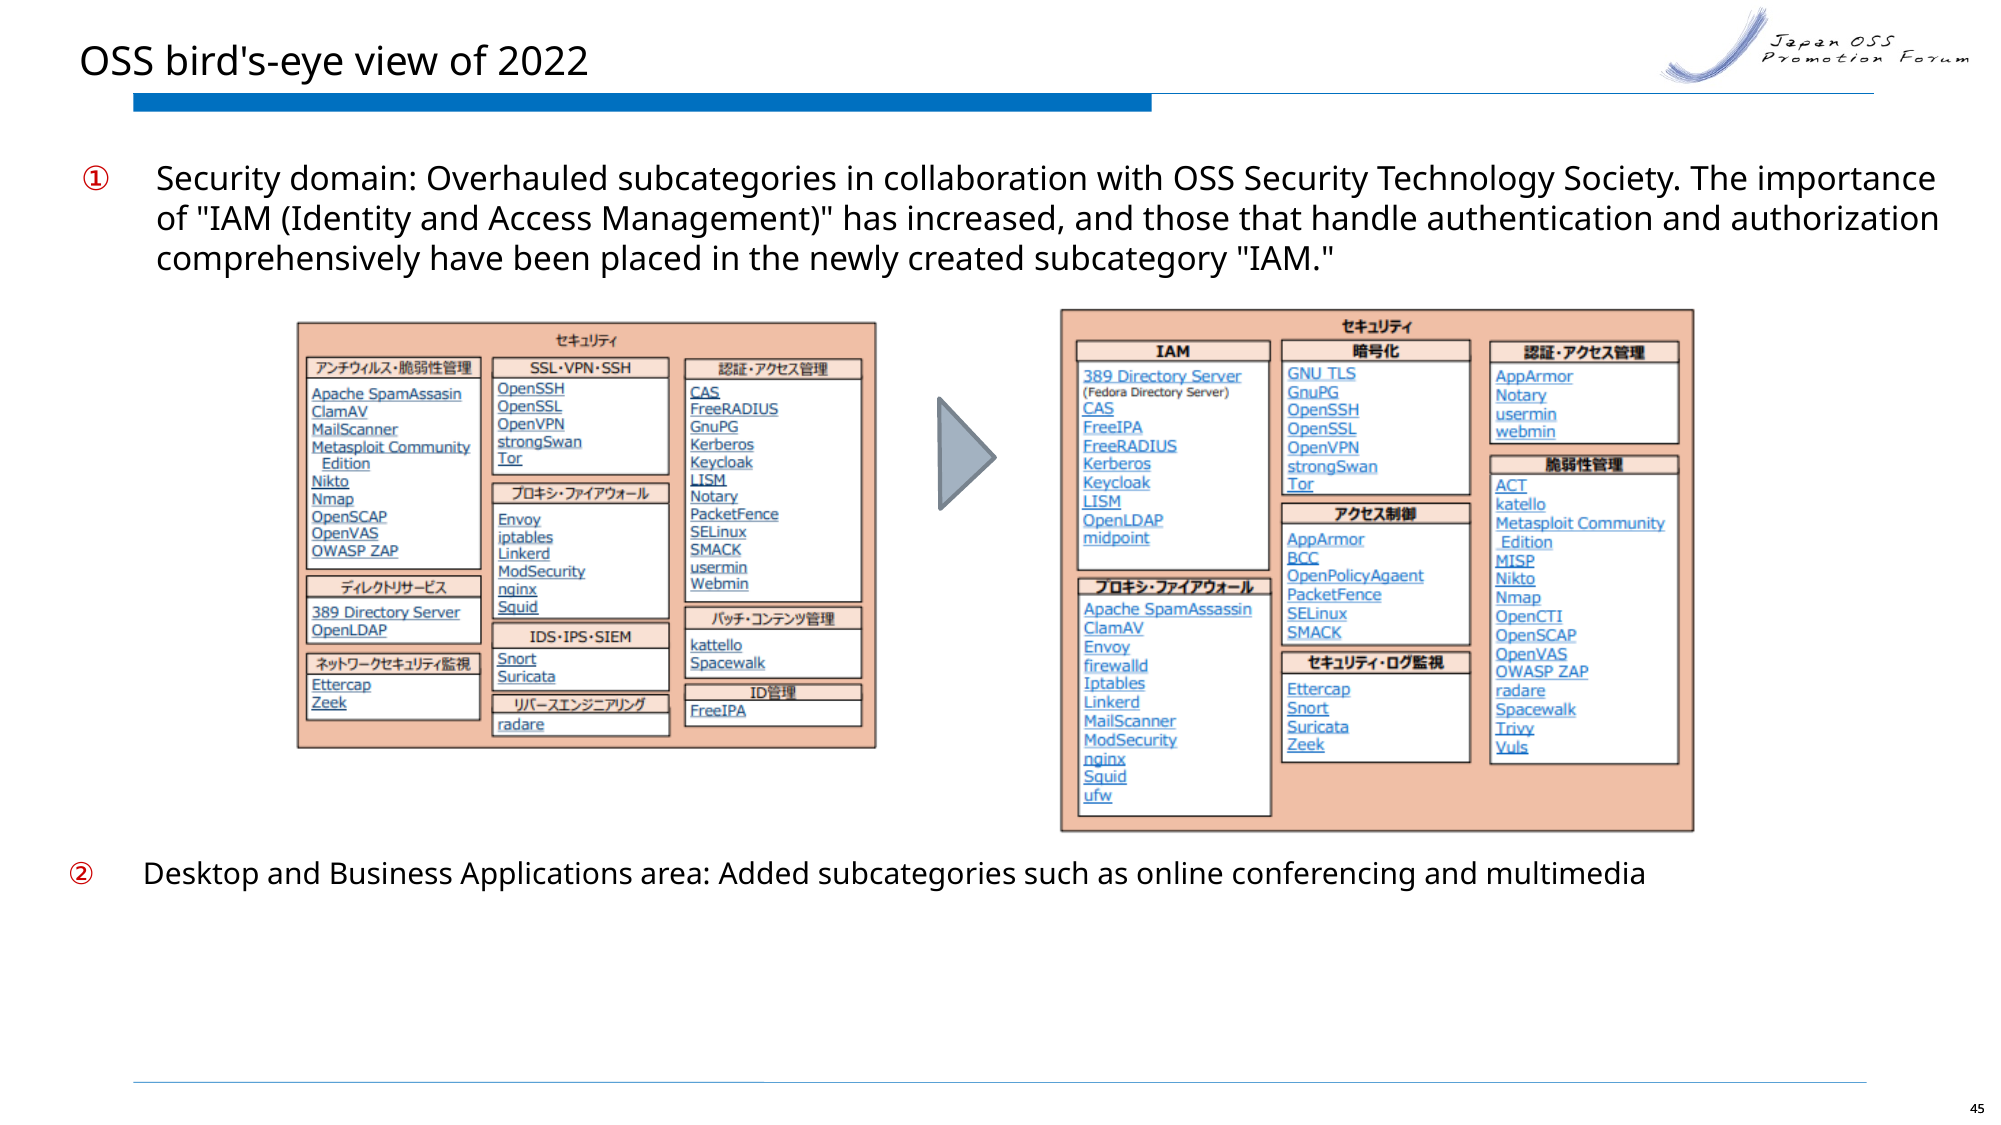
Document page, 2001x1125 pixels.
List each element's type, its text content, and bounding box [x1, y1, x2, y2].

text_box Security domain: Overhauled subcategories in collaboration with OSS Security Technology Society. The importance of "IAM (Identity and Access Management)" has increased, and those that handle authentication and authorization comprehensively have been placed in the newly created subcategory "IAM." [65, 149, 1961, 344]
picture [291, 316, 889, 757]
picture [1634, 0, 1995, 91]
picture [1053, 301, 1700, 836]
text_box Desktop and Business Applications area: Added subcategories such as online conferencing and multimedia [53, 847, 1917, 899]
text_box 45 [1874, 1093, 2000, 1125]
title OSS bird's-eye view of 2022 [64, 17, 1961, 95]
text_box [937, 396, 997, 511]
